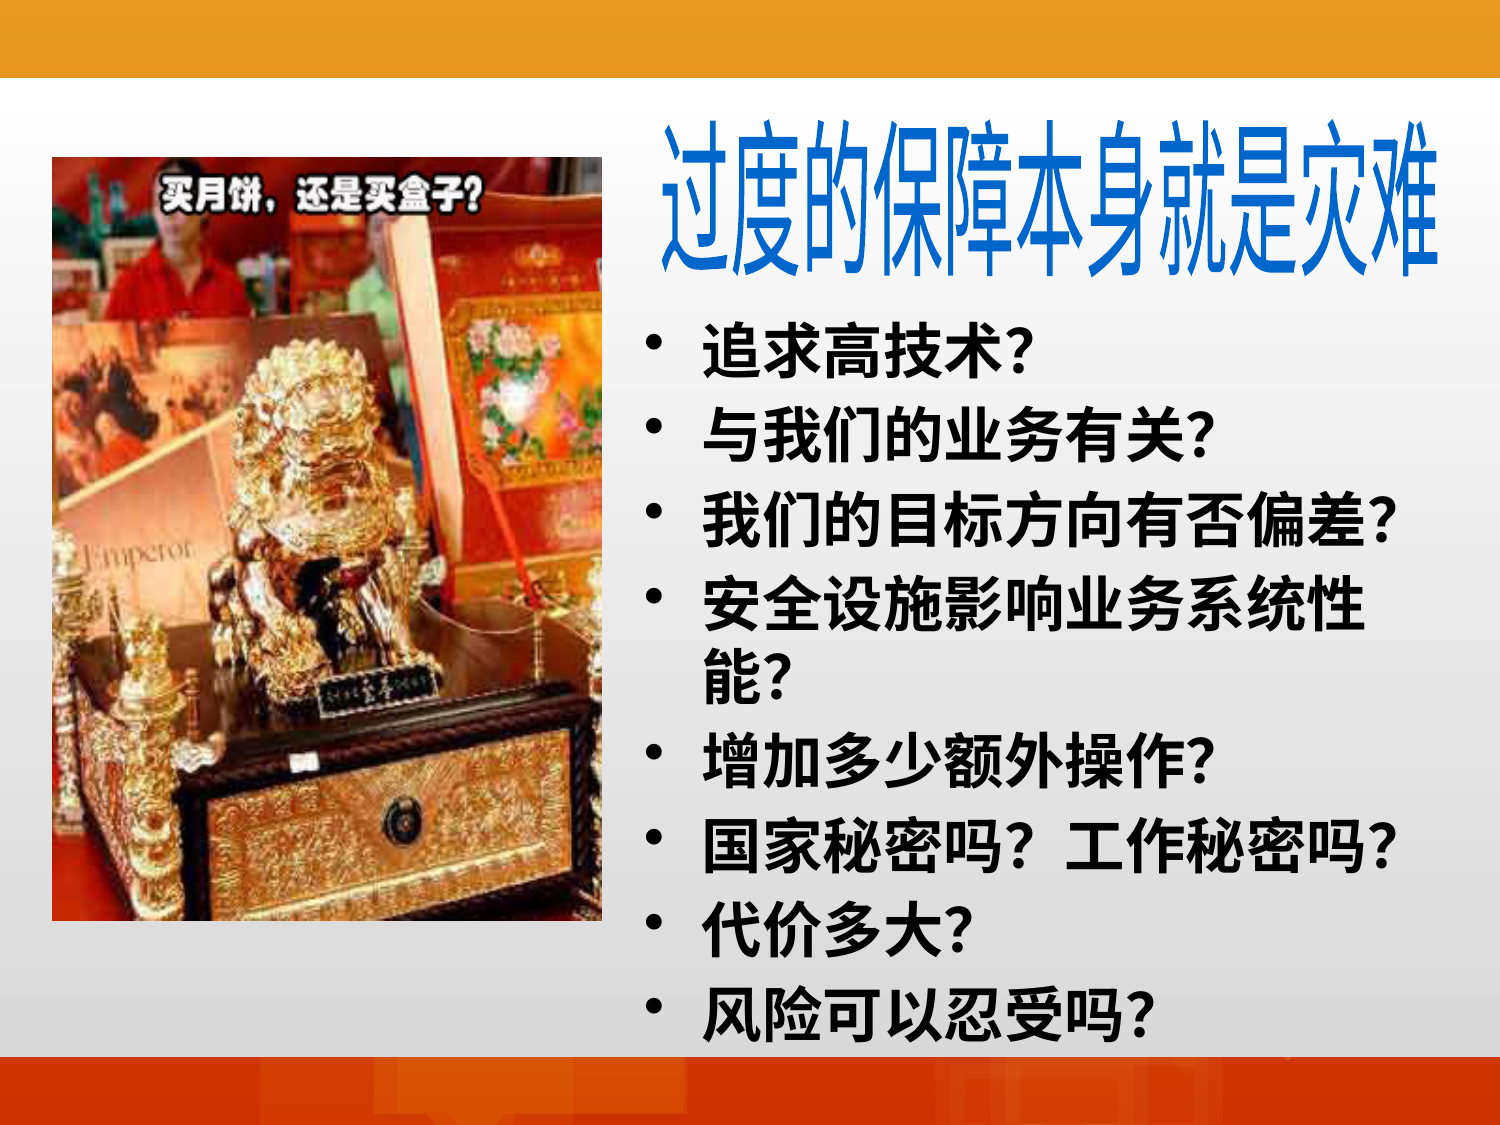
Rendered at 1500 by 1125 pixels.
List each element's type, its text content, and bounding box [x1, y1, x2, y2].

picture [52, 157, 602, 921]
text_box 追求高技术？ 与我们的业务有关？ 我们的目标方向有否偏差？ 安全设施影响业务系统性能？ 增加多少额外操作？ 国家秘密吗？工作秘密吗？ 代价多大？ 风险可以忍受吗？ [628, 304, 1467, 1050]
text_box [0, 78, 1500, 1057]
